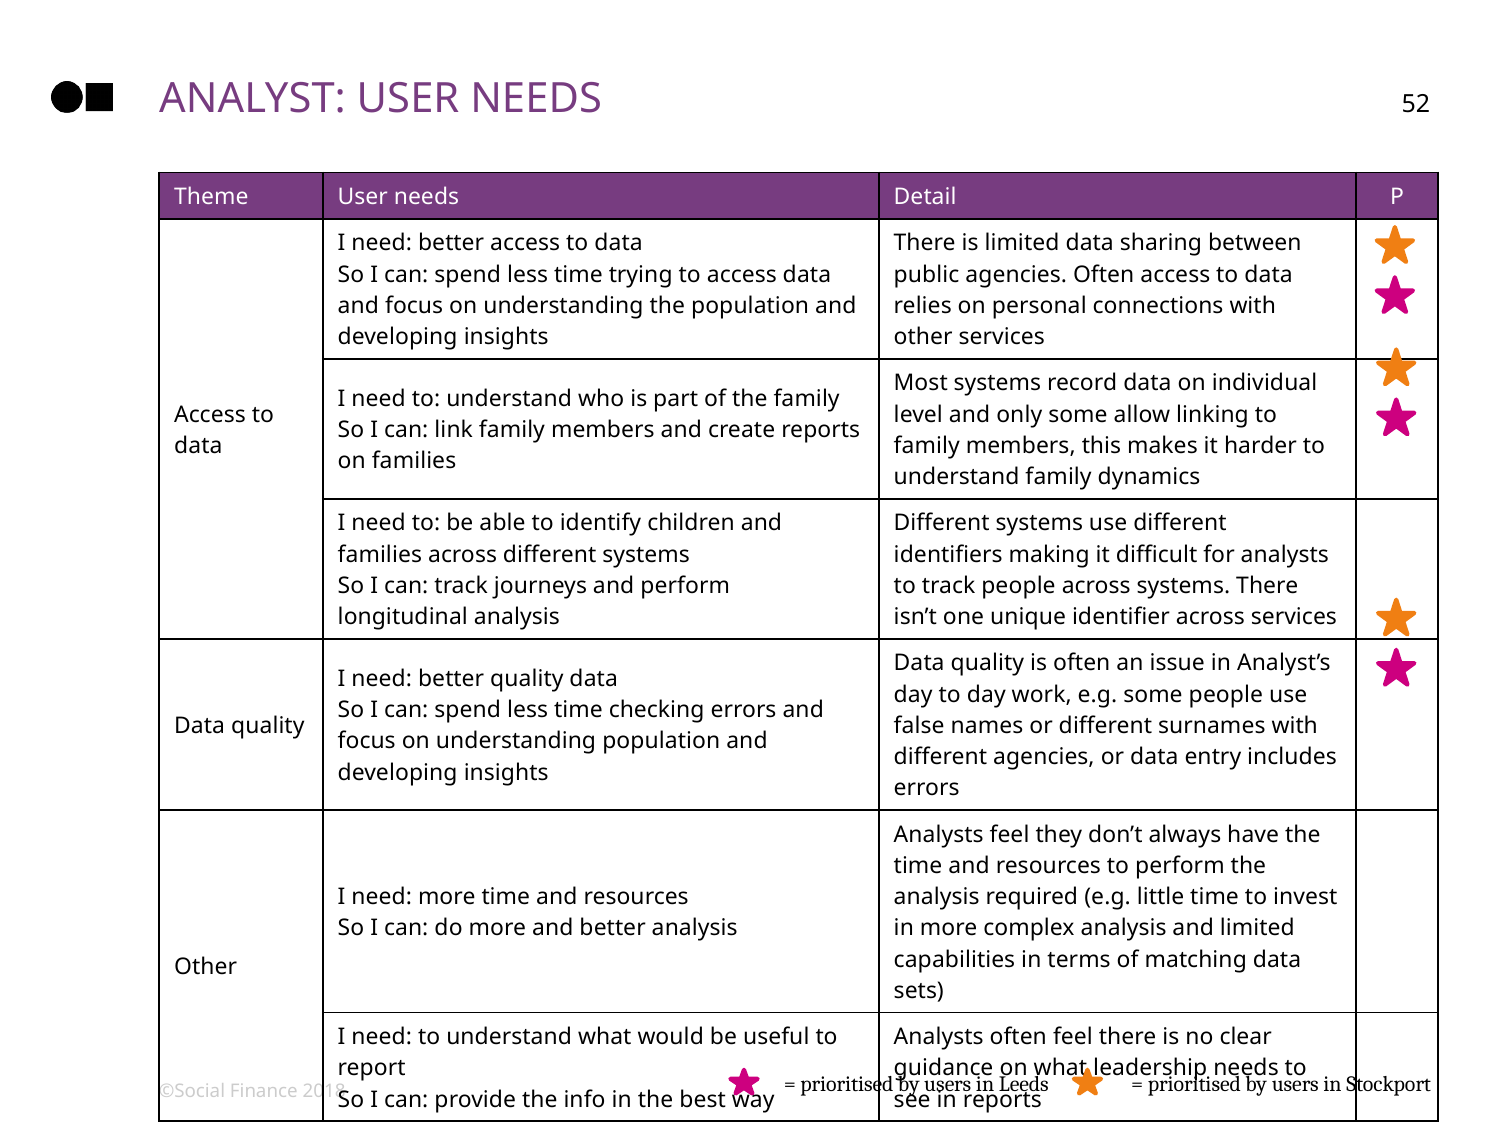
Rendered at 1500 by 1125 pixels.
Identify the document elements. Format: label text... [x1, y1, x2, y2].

slide_number 52 [1388, 87, 1431, 148]
table_cell Analysts feel they don’t always have the time and resources to perform the analysis required (e.g. little time to invest in more complex analysis and limited capabilities in terms of matching data sets) [880, 811, 1355, 1012]
text_box [1374, 225, 1416, 264]
picture [51, 81, 113, 113]
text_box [497, 1062, 1447, 1106]
table_cell I need: better access to data So I can: spend less time trying to access data and focus on understanding the population and developing insights [324, 220, 878, 358]
table_header P [1357, 173, 1437, 218]
table_cell [1357, 220, 1437, 358]
title Analyst: user needs [159, 70, 1357, 172]
text_box [1376, 597, 1417, 637]
table_cell Different systems use different identifiers making it difficult for analysts to track people across systems. There isn’t one unique identifier across services [880, 500, 1355, 638]
table_cell [1357, 811, 1437, 1012]
table_cell I need to: understand who is part of the family So I can: link family members and create reports on families [324, 360, 878, 498]
text_box [1374, 275, 1416, 314]
table_cell There is limited data sharing between public agencies. Often access to data relies on personal connections with other services [880, 220, 1355, 358]
table_cell Data quality is often an issue in Analyst’s day to day work, e.g. some people use false names or different surnames with different agencies, or data entry includes errors [880, 640, 1355, 809]
table_cell [1357, 640, 1437, 809]
table_cell [1357, 1013, 1437, 1061]
table_header Theme [160, 173, 322, 218]
table_cell [1357, 500, 1437, 638]
table_header Detail [880, 173, 1355, 218]
table_cell Data quality [160, 640, 322, 809]
text_box [1376, 647, 1417, 687]
table_cell [1357, 1114, 1437, 1120]
table_cell [1357, 360, 1437, 498]
table_cell Access to data [160, 220, 322, 638]
table_cell I need: more time and resources So I can: do more and better analysis [324, 811, 878, 1012]
table_cell Analysts often feel there is no clear guidance on what leadership needs to see in reports [880, 1114, 1355, 1120]
table_cell I need: better quality data So I can: spend less time checking errors and focus on understanding population and developing insights [324, 640, 878, 809]
table_cell Other [160, 811, 322, 1120]
text_box [1376, 397, 1417, 436]
table_cell Analysts often feel there is no clear guidance on what leadership needs to see in reports [880, 1013, 1355, 1061]
table_cell I need to: be able to identify children and families across different systems So I can: track journeys and perform longitudinal analysis [324, 500, 878, 638]
table_cell Most systems record data on individual level and only some allow linking to family members, this makes it harder to understand family dynamics [880, 360, 1355, 498]
table_header User needs [324, 173, 878, 218]
table_cell I need: to understand what would be useful to report So I can: provide the info in the best way [324, 1013, 878, 1120]
text_box [1376, 347, 1417, 386]
